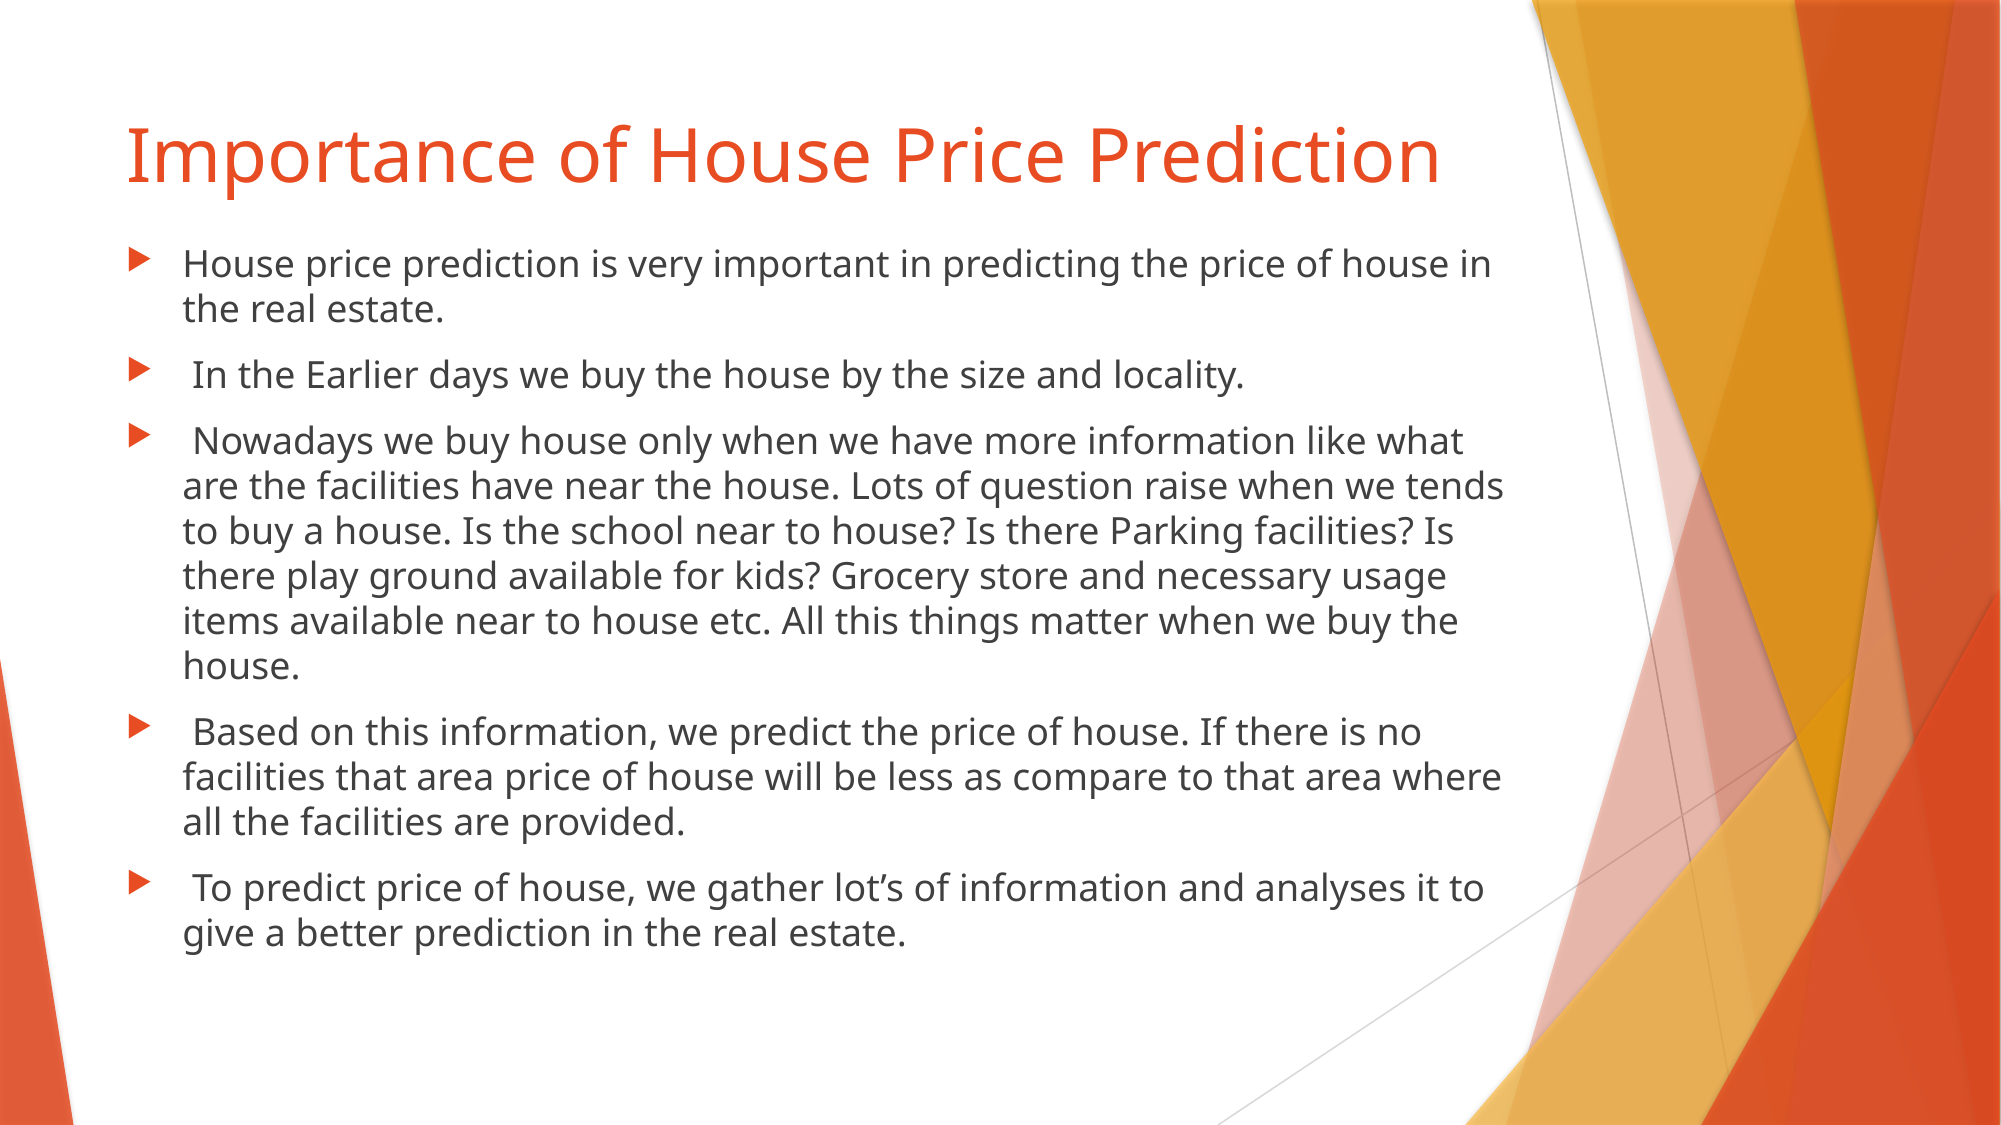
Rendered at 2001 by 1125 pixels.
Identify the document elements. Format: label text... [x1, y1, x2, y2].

list House price prediction is very important in predicting the price of house in the real estate. In the Earlier days we buy the house by the size and locality. Nowadays we buy house only when we have more information like what are the facilities have near the house. Lots of question raise when we tends to buy a house. Is the school near to house? Is there Parking facilities? Is there play ground available for kids? Grocery store and necessary usage items available near to house etc. All this things matter when we buy the house. Based on this information, we predict the price of house. If there is no facilities that area price of house will be less as compare to that area where all the facilities are provided. To predict price of house, we gather lot’s of information and analyses it to give a better prediction in the real estate. [111, 232, 1522, 992]
title Importance of House Price Prediction [111, 99, 1522, 232]
